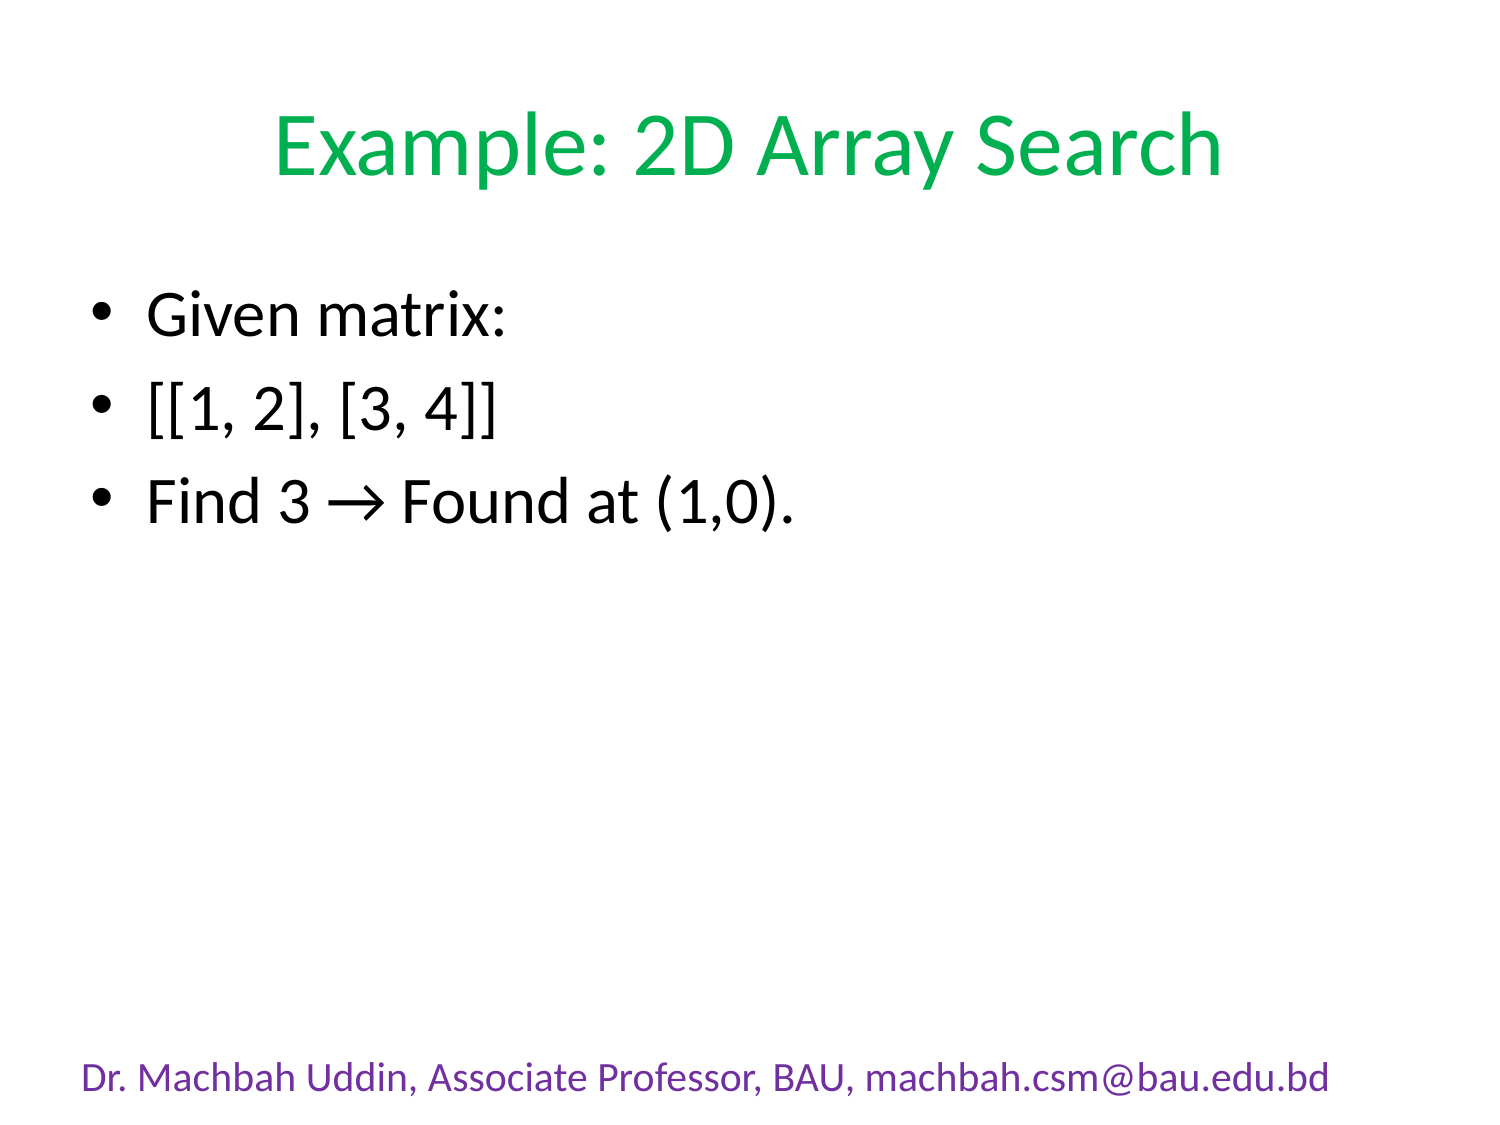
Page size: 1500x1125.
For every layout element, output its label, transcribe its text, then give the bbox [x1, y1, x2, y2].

list Given matrix: [[1, 2], [3, 4]] Find 3 → Found at (1,0). [75, 262, 1425, 1005]
title Example: 2D Array Search [75, 45, 1425, 233]
